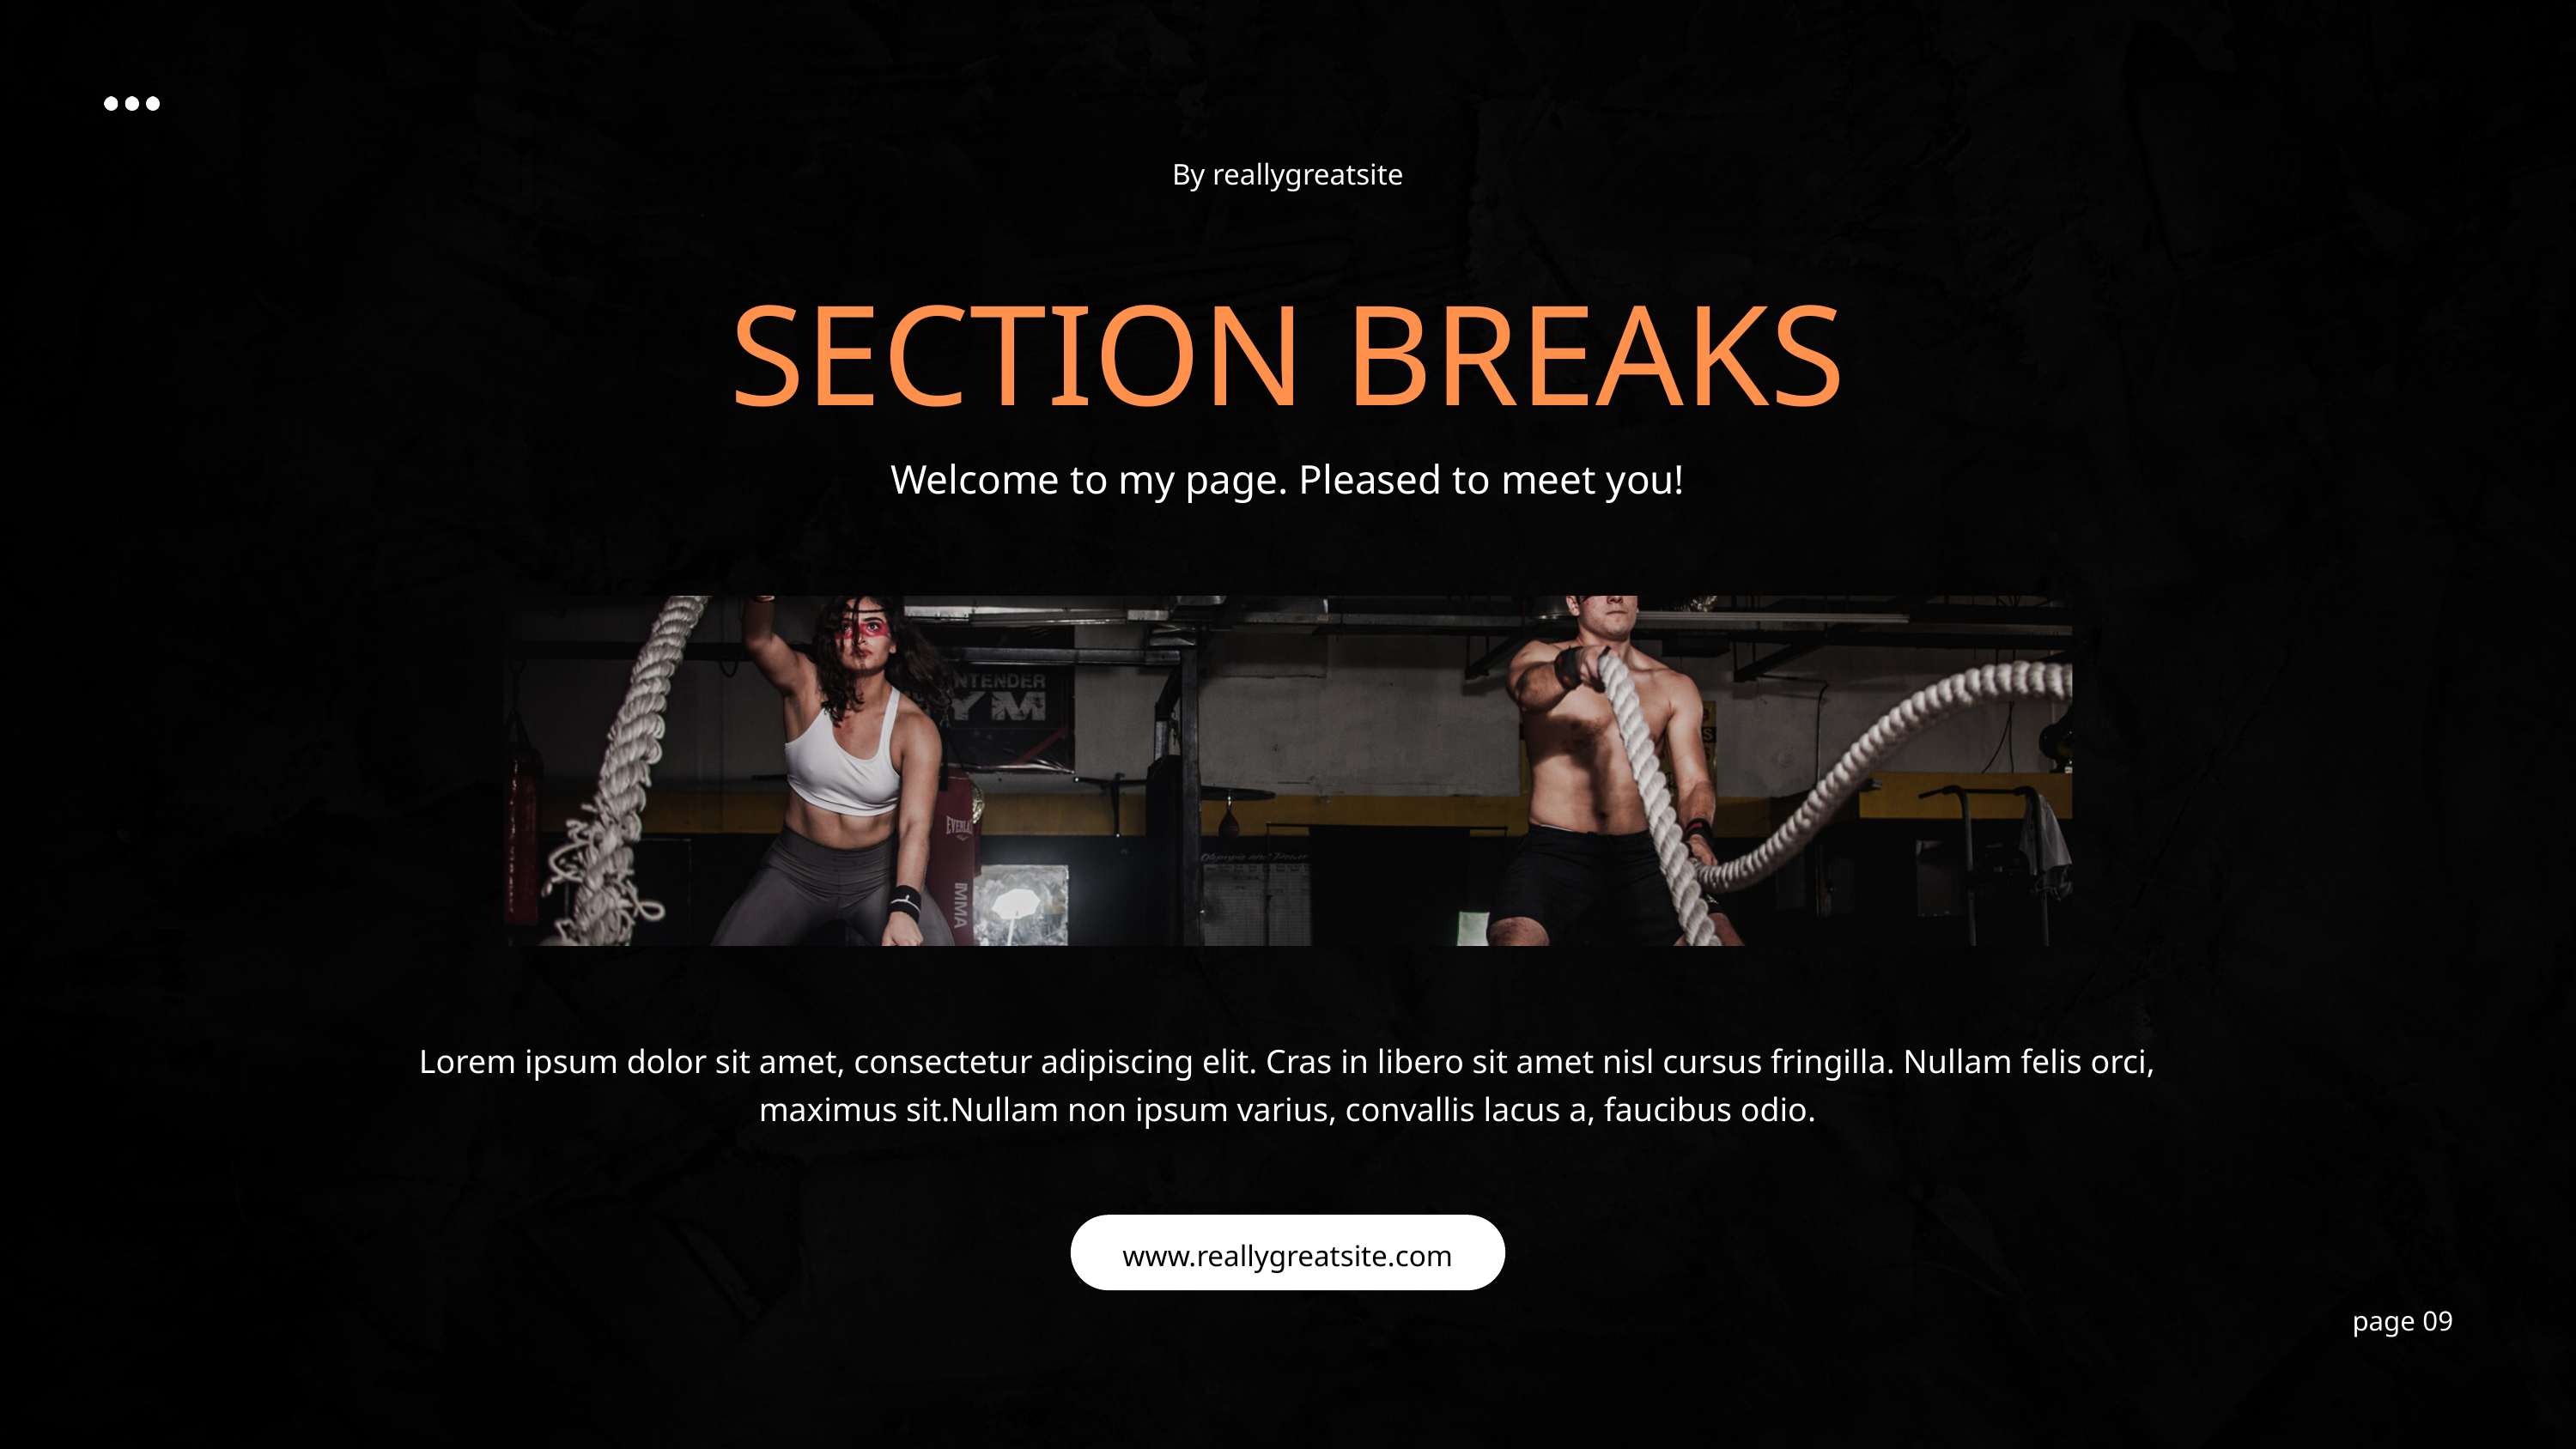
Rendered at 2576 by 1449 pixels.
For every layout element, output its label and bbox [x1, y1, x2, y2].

text_box [1070, 1214, 1506, 1291]
text_box [503, 596, 2073, 946]
picture [0, 0, 2576, 1449]
